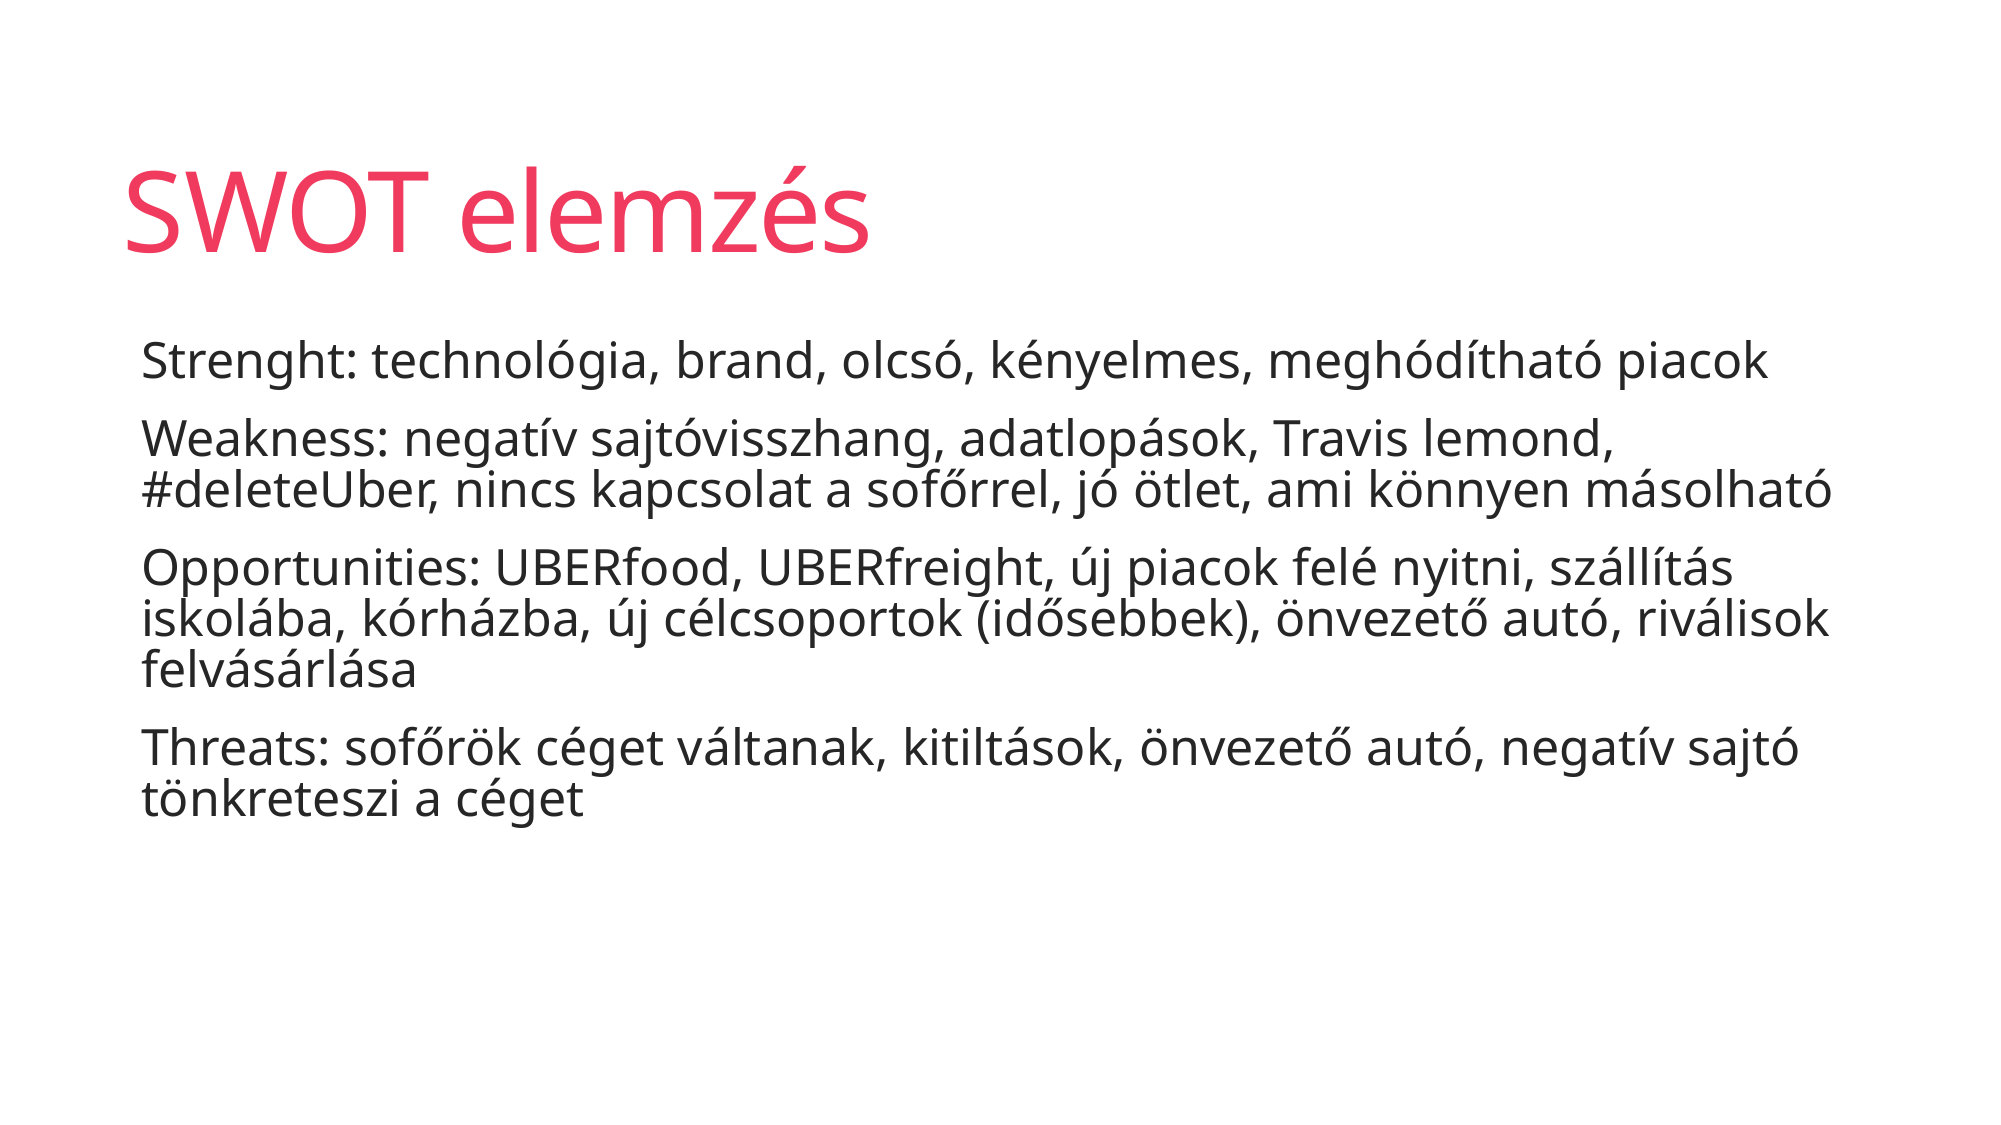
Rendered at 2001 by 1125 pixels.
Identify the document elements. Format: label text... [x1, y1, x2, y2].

list Strenght: technológia, brand, olcsó, kényelmes, meghódítható piacok Weakness: negatív sajtóvisszhang, adatlopások, Travis lemond, #deleteUber, nincs kapcsolat a sofőrrel, jó ötlet, ami könnyen másolható Opportunities: UBERfood, UBERfreight, új piacok felé nyitni, szállítás iskolába, kórházba, új célcsoportok (idősebbek), önvezető autó, riválisok felvásárlása Threats: sofőrök céget váltanak, kitiltások, önvezető autó, negatív sajtó tönkreteszi a céget [111, 329, 1876, 948]
title SWOT elemzés [107, 81, 1875, 354]
